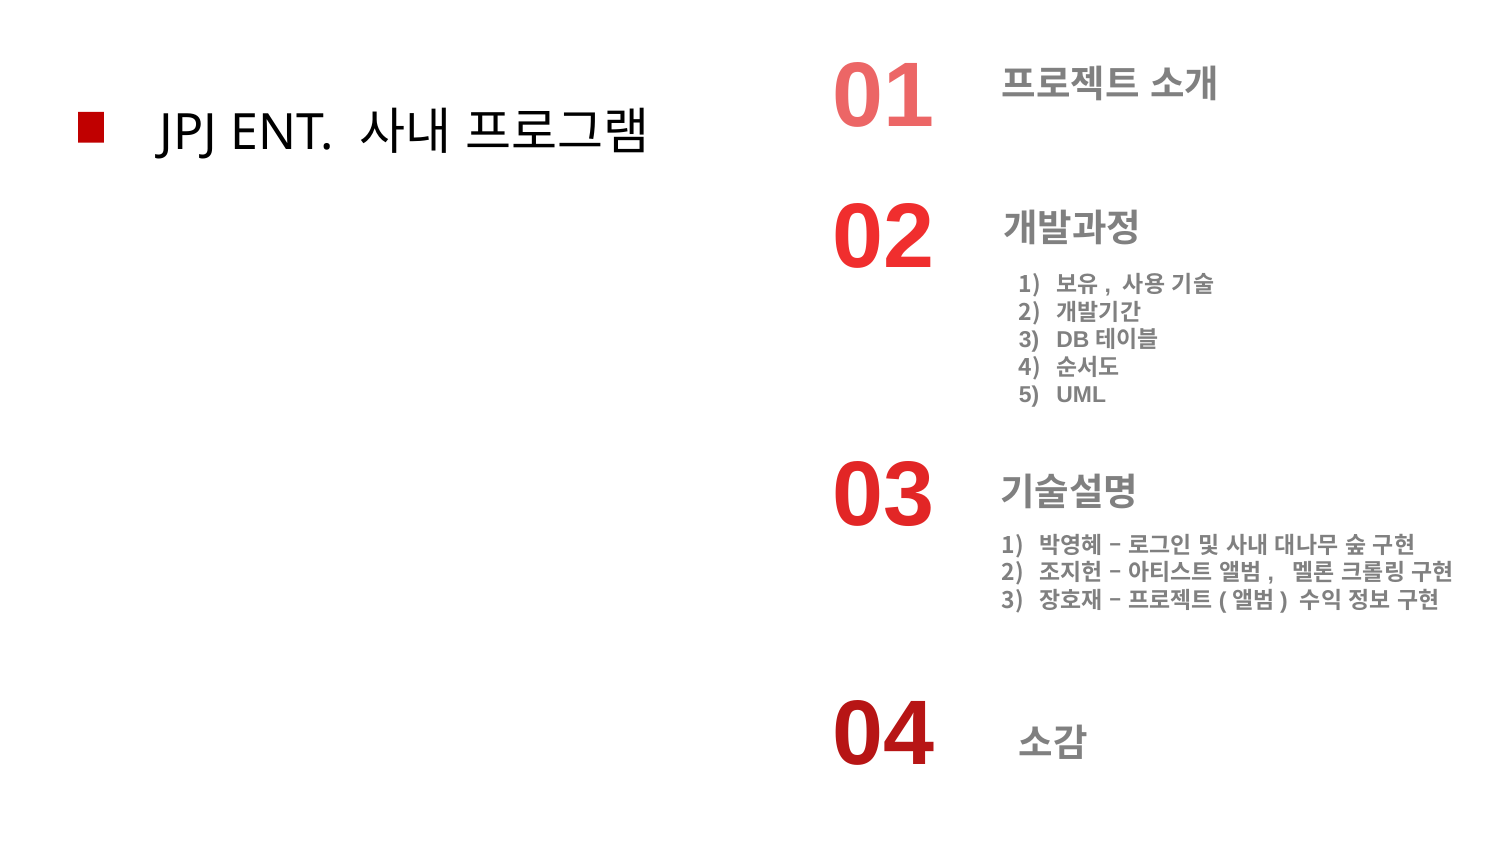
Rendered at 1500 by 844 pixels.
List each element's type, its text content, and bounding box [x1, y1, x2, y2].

text_box 소감 [1003, 712, 1388, 775]
text_box 03 [750, 426, 1017, 550]
text_box [77, 111, 105, 144]
text_box 프로젝트 소개 [986, 54, 1371, 117]
text_box 기술설명 [985, 461, 1369, 524]
text_box 01 [750, 28, 1017, 152]
text_box 보유, 사용 기술 개발기간 DB테이블 순서도 UML [1003, 263, 1388, 445]
text_box 04 [750, 666, 1017, 790]
text_box 02 [750, 169, 1017, 292]
text_box 개발과정 [988, 197, 1372, 261]
text_box 박영혜 – 로그인 및 사내 대나무 숲 구현 조지헌 – 아티스트 앨범, 멜론 크롤링 구현 장호재 – 프로젝트(앨범) 수익 정보 구현 [986, 523, 1499, 636]
text_box JPJ ENT. 사내 프로그램 [145, 92, 665, 168]
